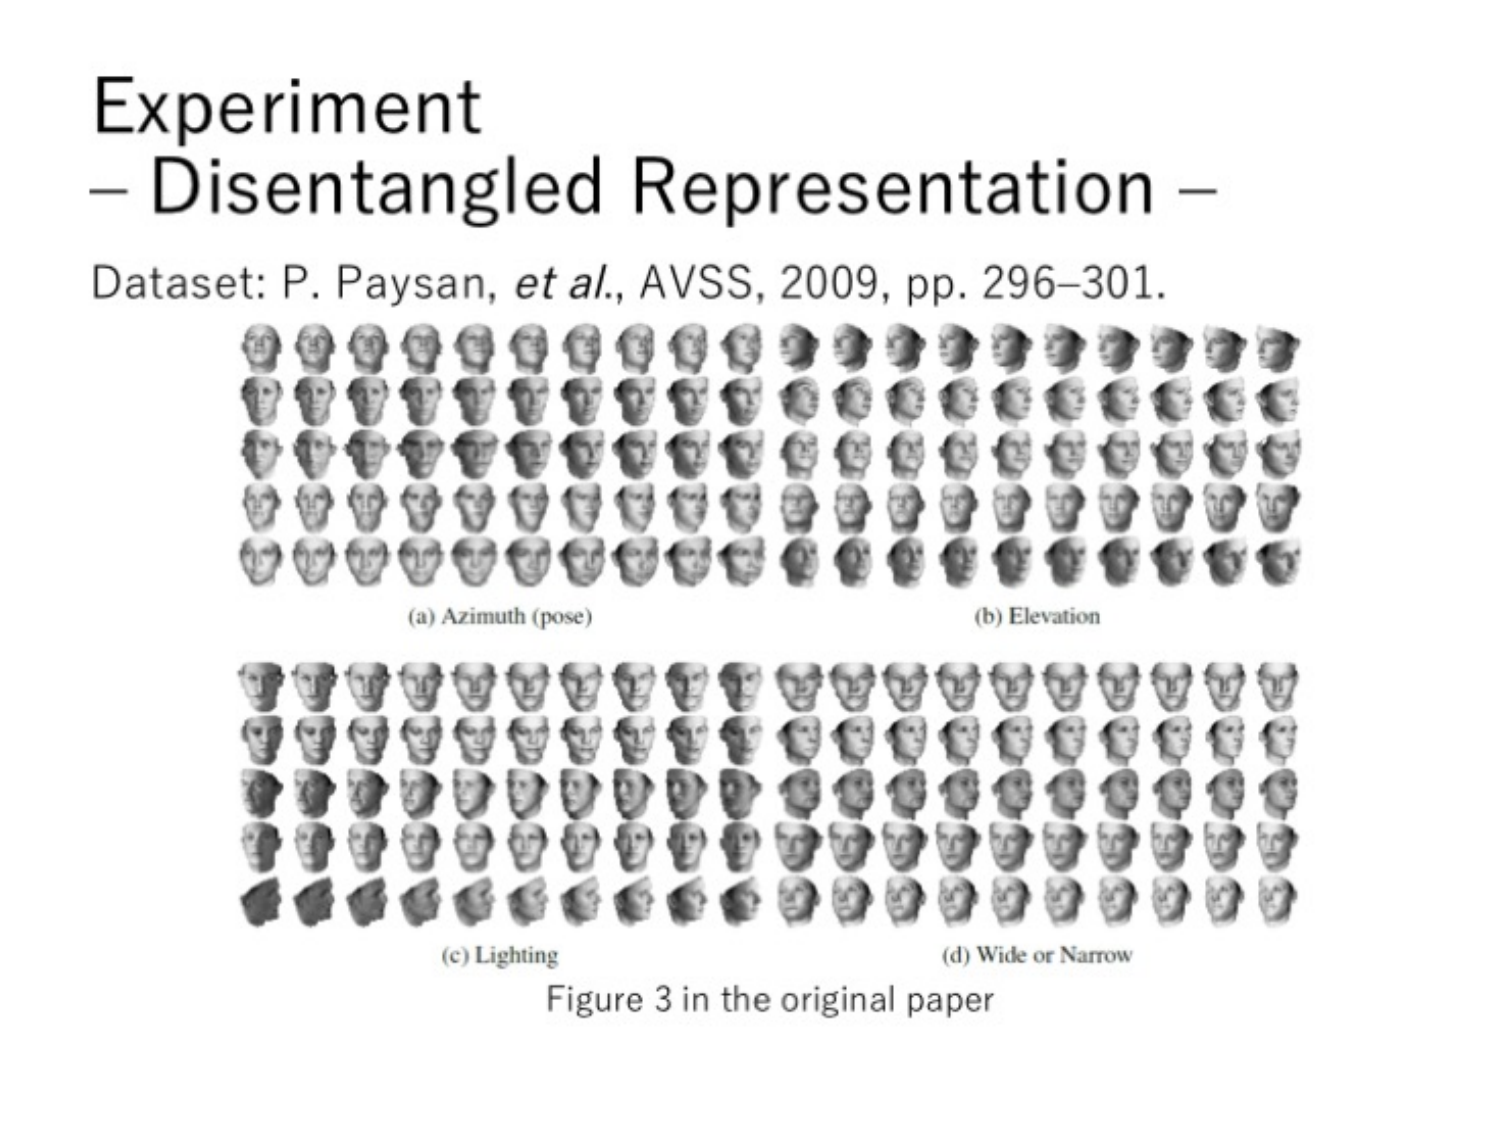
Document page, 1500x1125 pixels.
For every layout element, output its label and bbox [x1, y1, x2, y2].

picture [40, 30, 1500, 1047]
